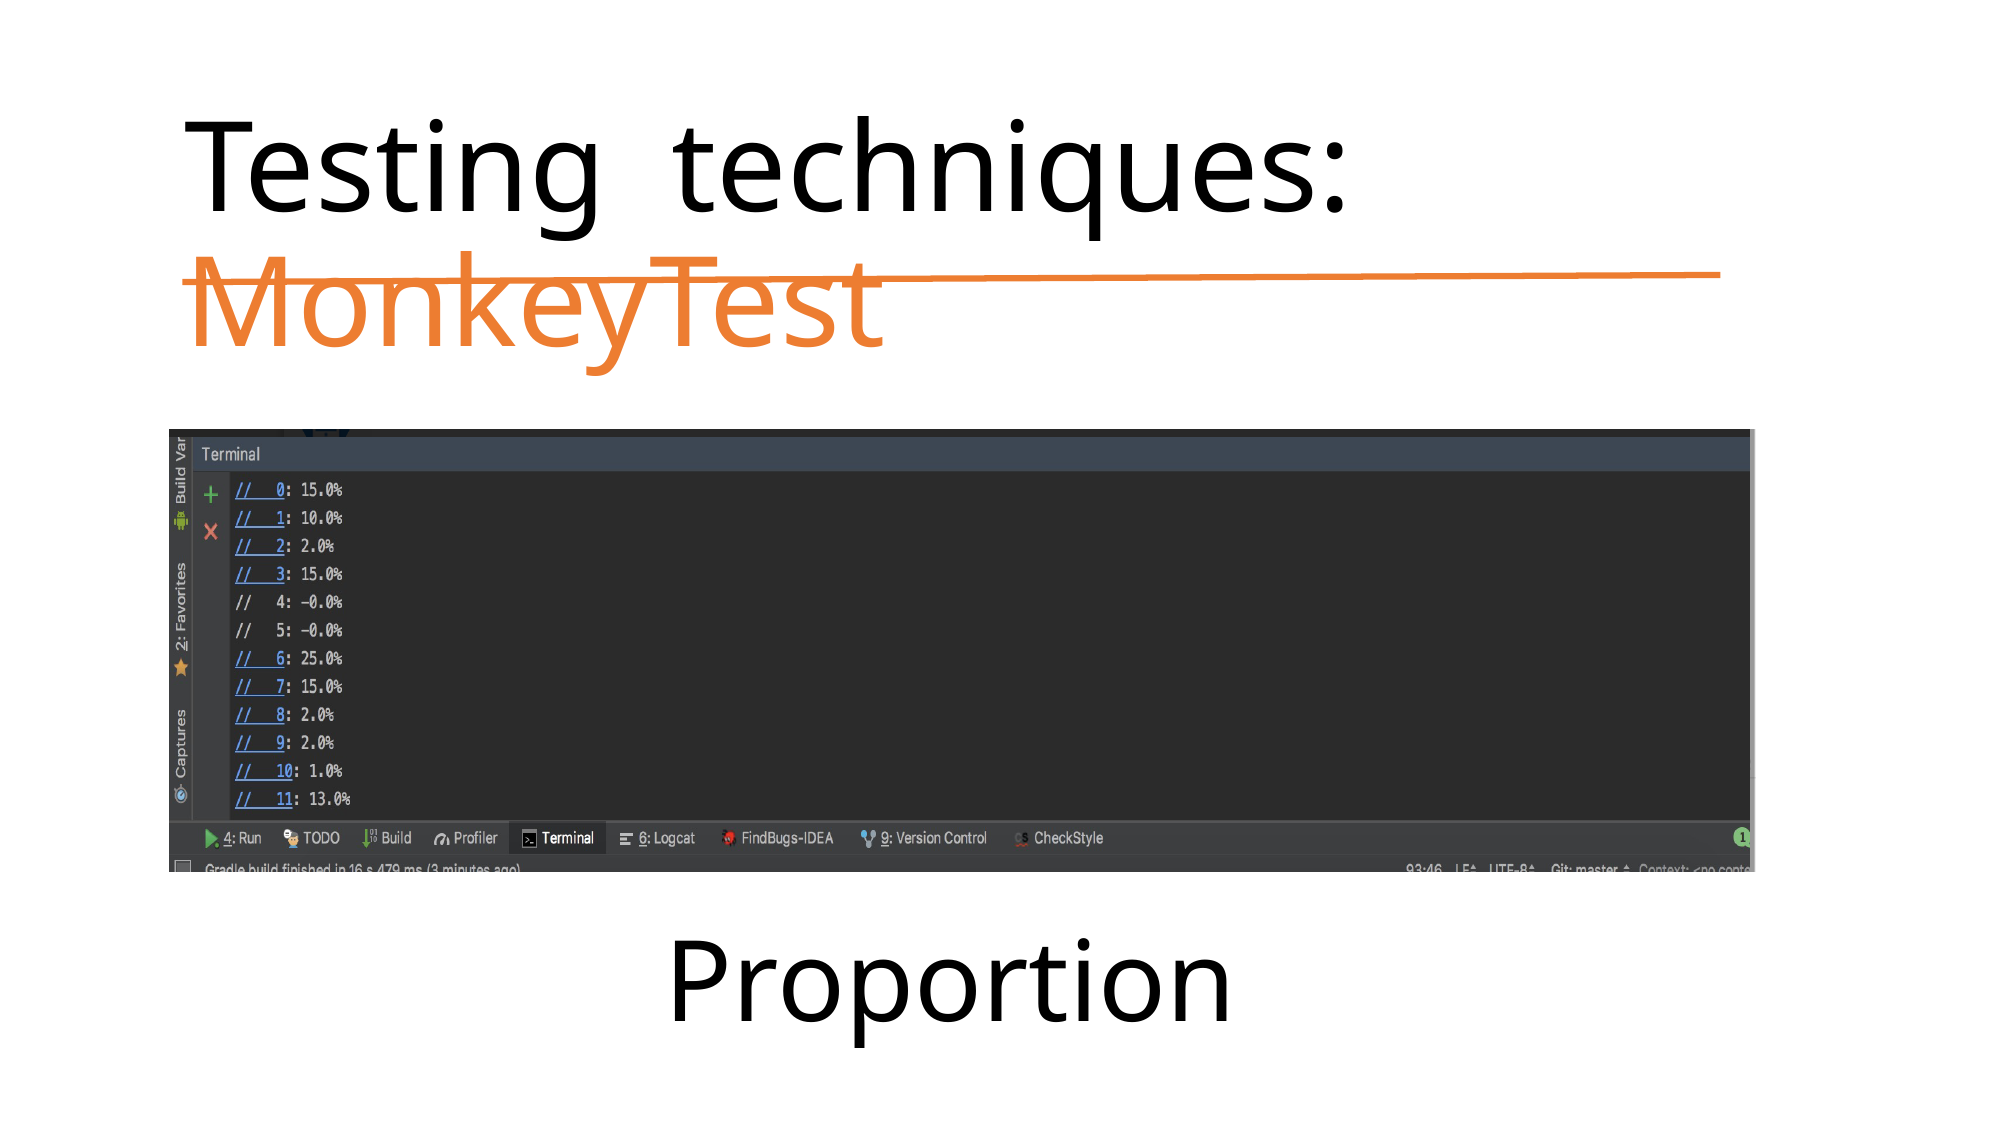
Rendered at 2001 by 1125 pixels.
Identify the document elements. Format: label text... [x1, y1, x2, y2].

text_box Proportion [649, 901, 1620, 1052]
text_box Testing techniques: MonkeyTest [169, 96, 1895, 314]
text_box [182, 274, 1721, 283]
picture [169, 429, 1756, 872]
